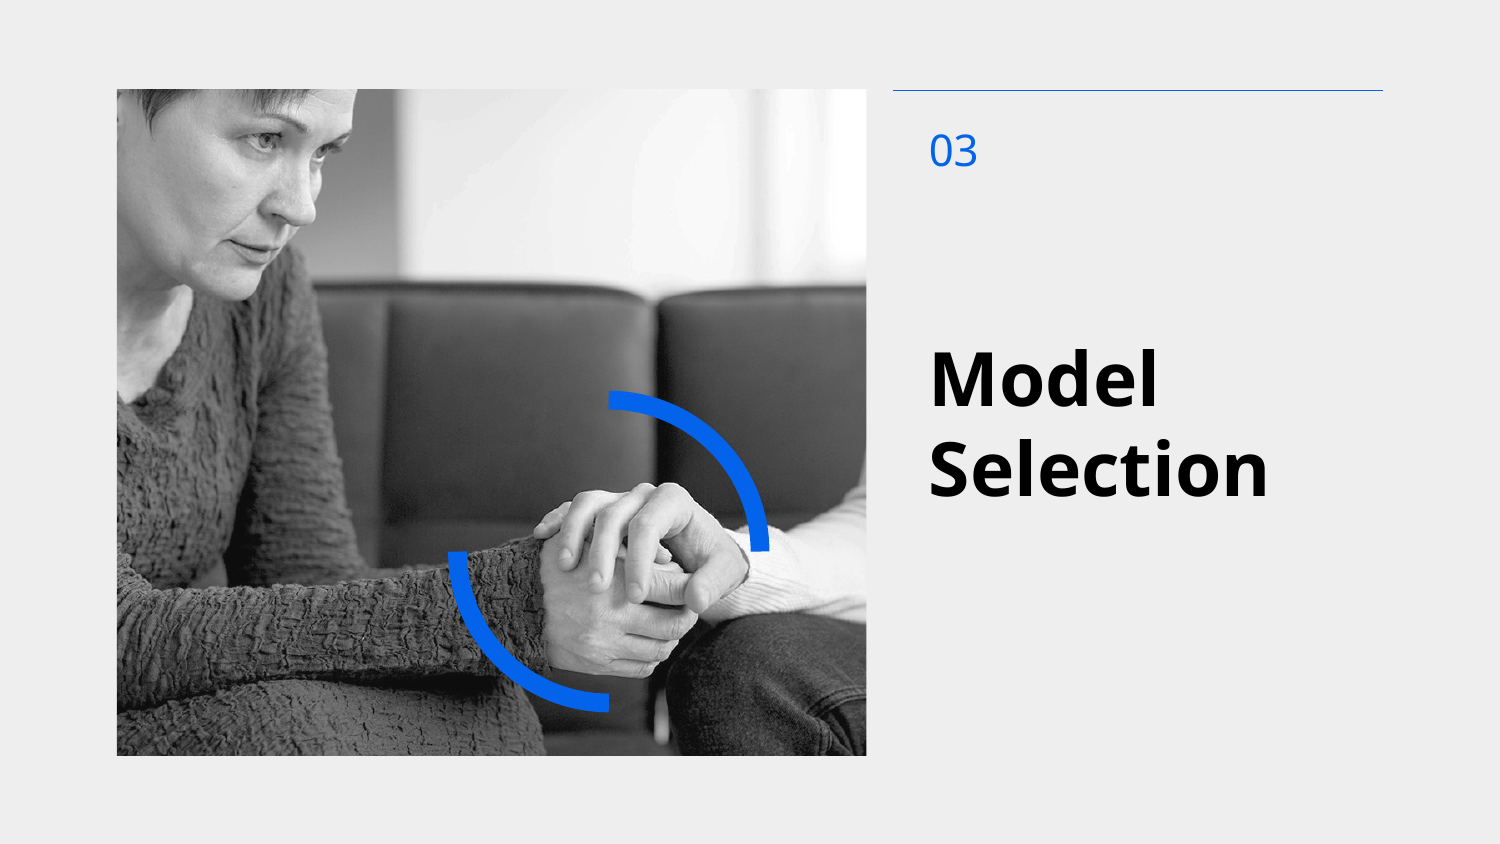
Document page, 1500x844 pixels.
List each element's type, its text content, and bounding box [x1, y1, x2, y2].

title Model Selection [891, 315, 1384, 528]
title 03 [891, 88, 1384, 211]
picture [116, 88, 867, 756]
